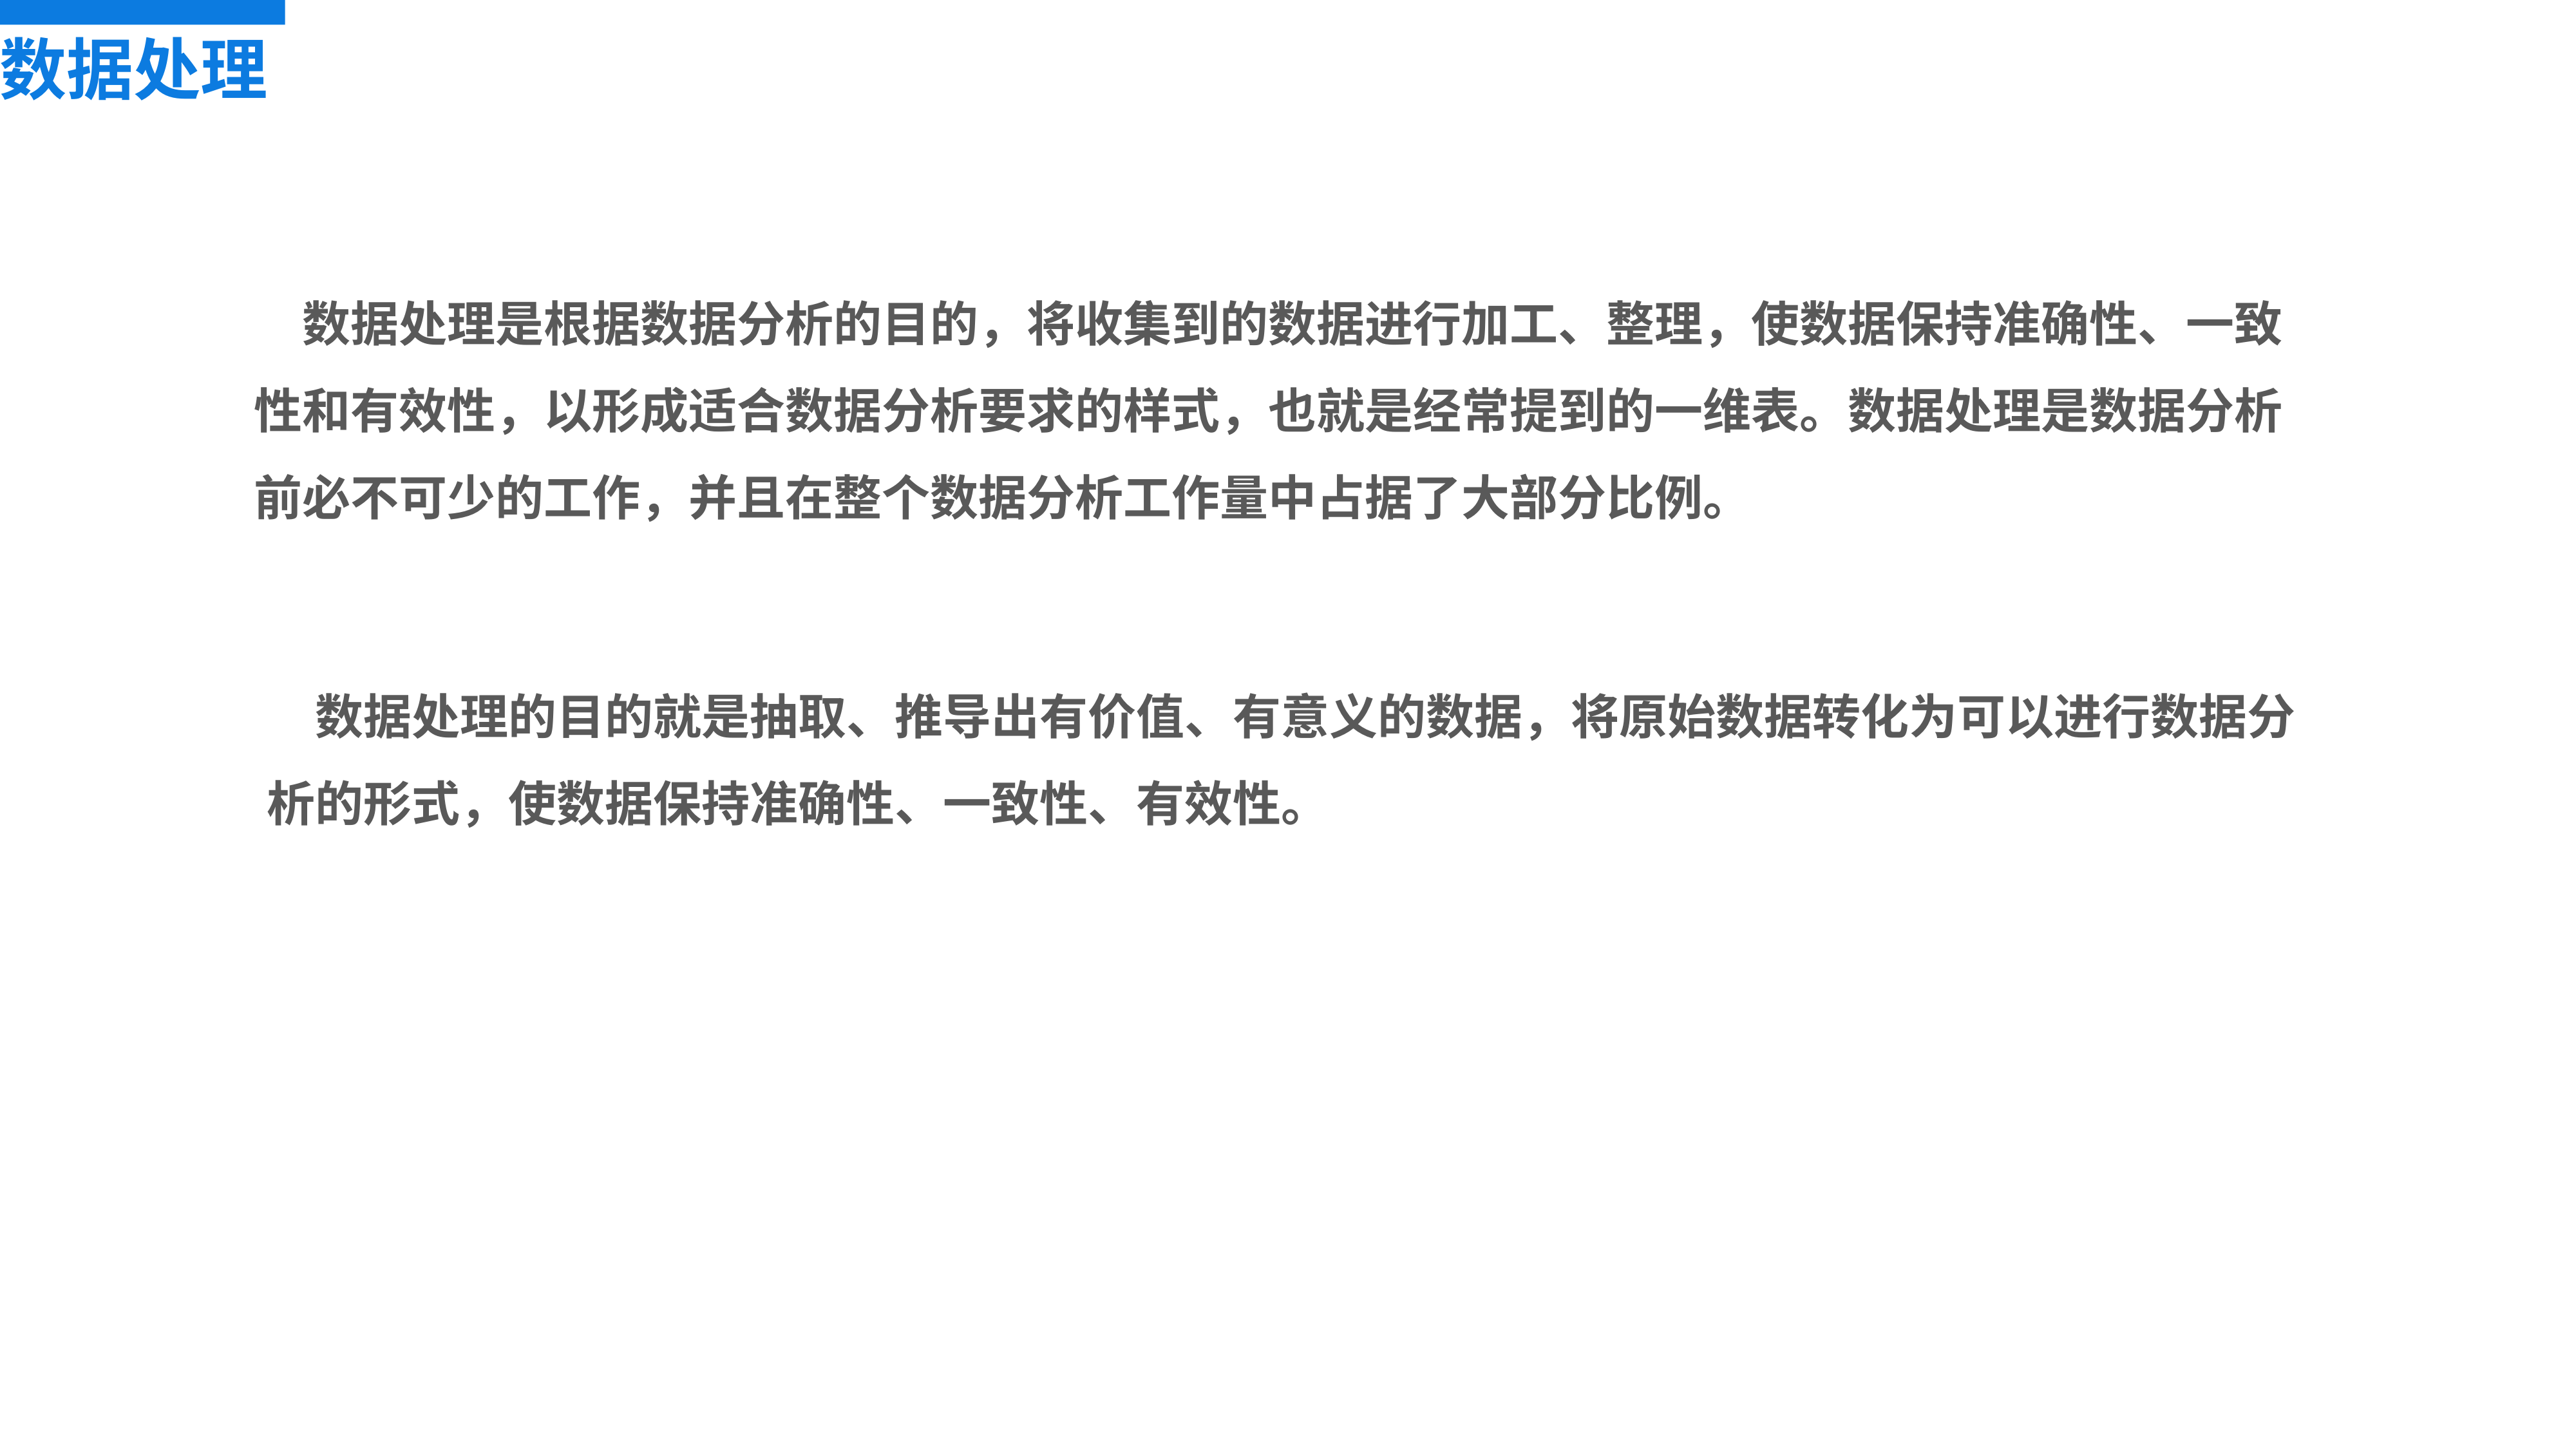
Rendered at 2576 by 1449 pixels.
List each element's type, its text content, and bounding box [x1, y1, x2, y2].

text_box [0, 0, 401, 184]
text_box 数据处理是根据数据分析的目的，将收集到的数据进行加工、整理，使数据保持准确性、一致性和有效性，以形成适合数据分析要求的样式，也就是经常提到的一维表。数据处理是数据分析前必不可少的工作，并且在整个数据分析工作量中占据了大部分比例。 [243, 253, 2333, 536]
text_box 数据处理的目的就是抽取、推导出有价值、有意义的数据，将原始数据转化为可以进行数据分析的形式，使数据保持准确性、一致性、有效性。 [256, 646, 2347, 842]
